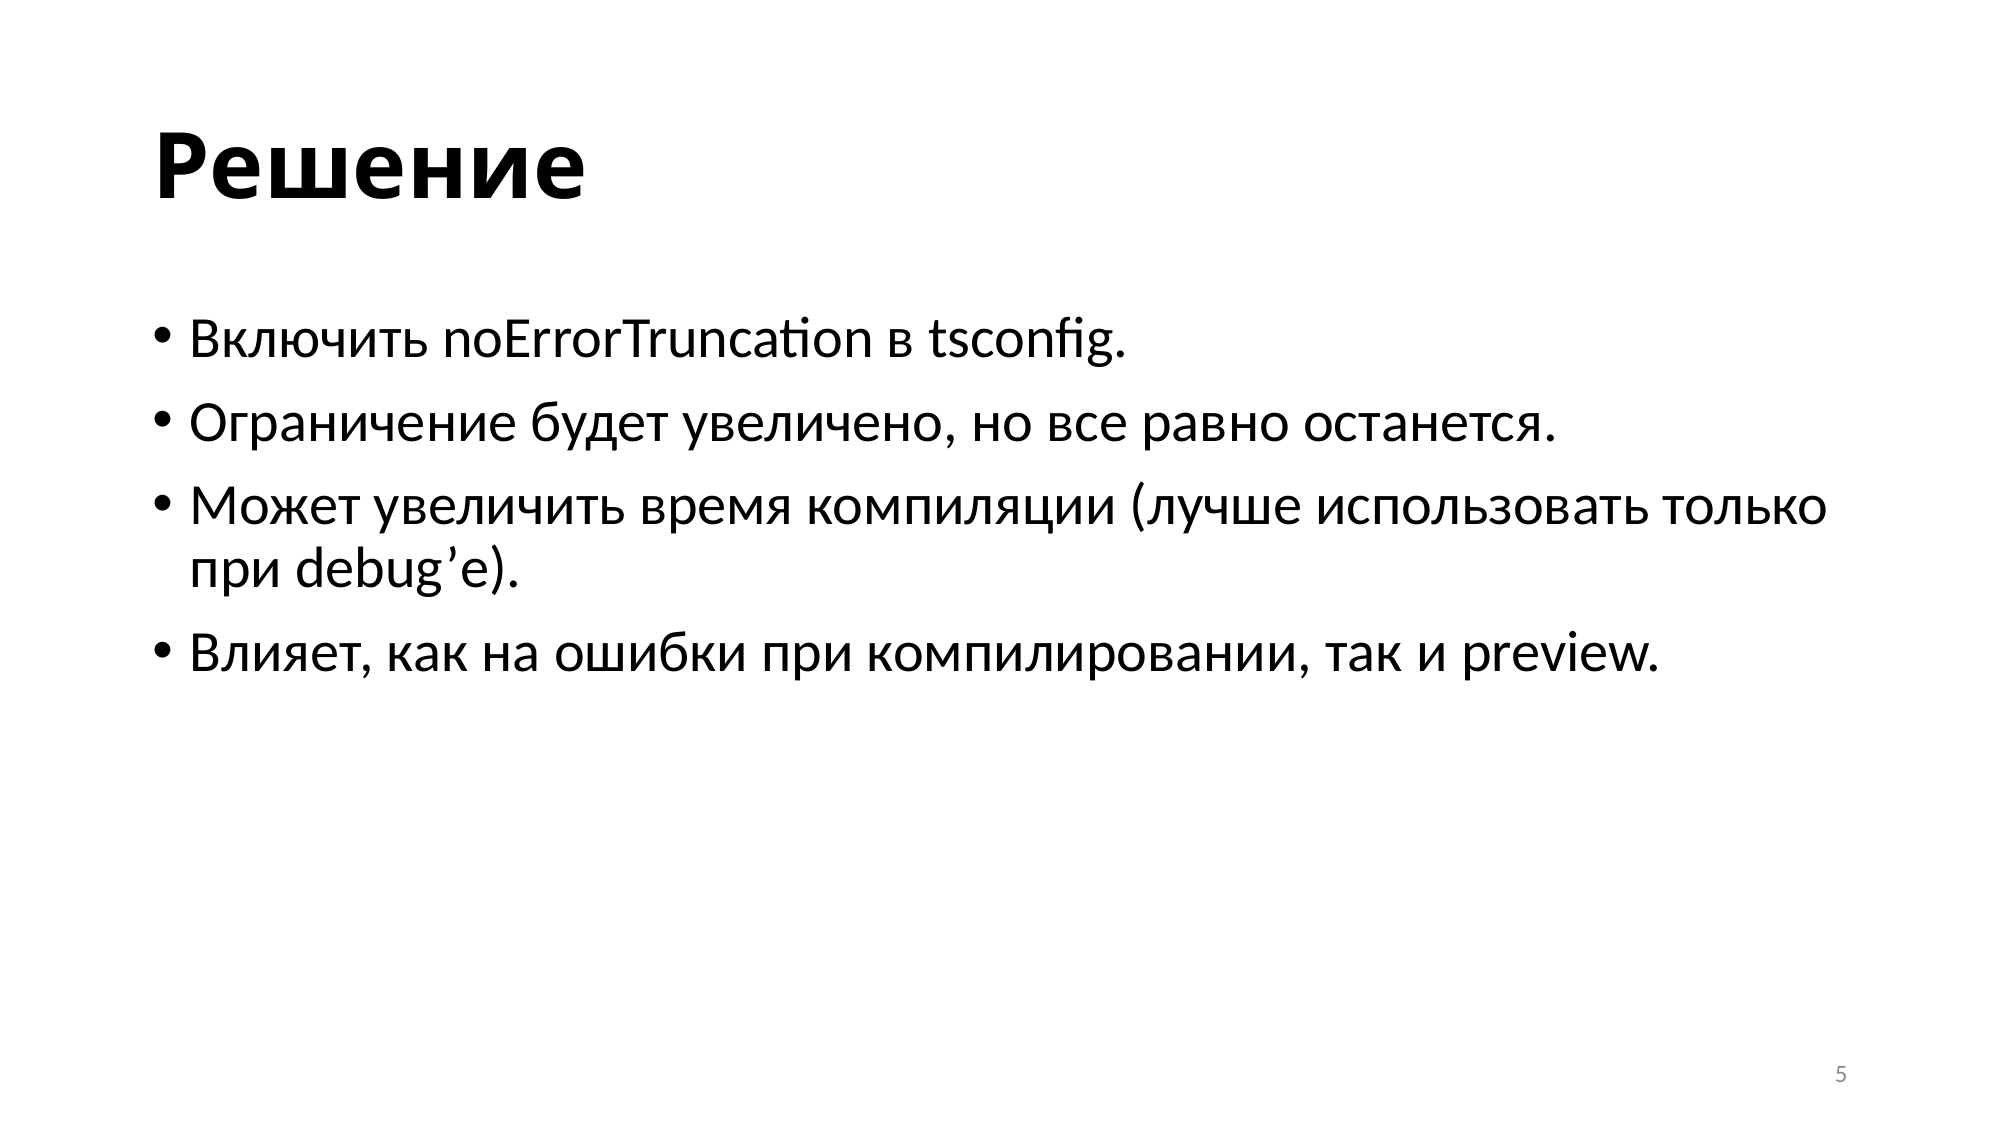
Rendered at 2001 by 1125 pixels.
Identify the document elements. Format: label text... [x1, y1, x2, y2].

list Включить noErrorTruncation в tsconfig. Ограничение будет увеличено, но все равно останется. Может увеличить время компиляции (лучше использовать только при debug’е). Влияет, как на ошибки при компилировании, так и preview. [137, 299, 1863, 1014]
title Решение [137, 59, 1863, 278]
slide_number 5 [1412, 1042, 1863, 1103]
